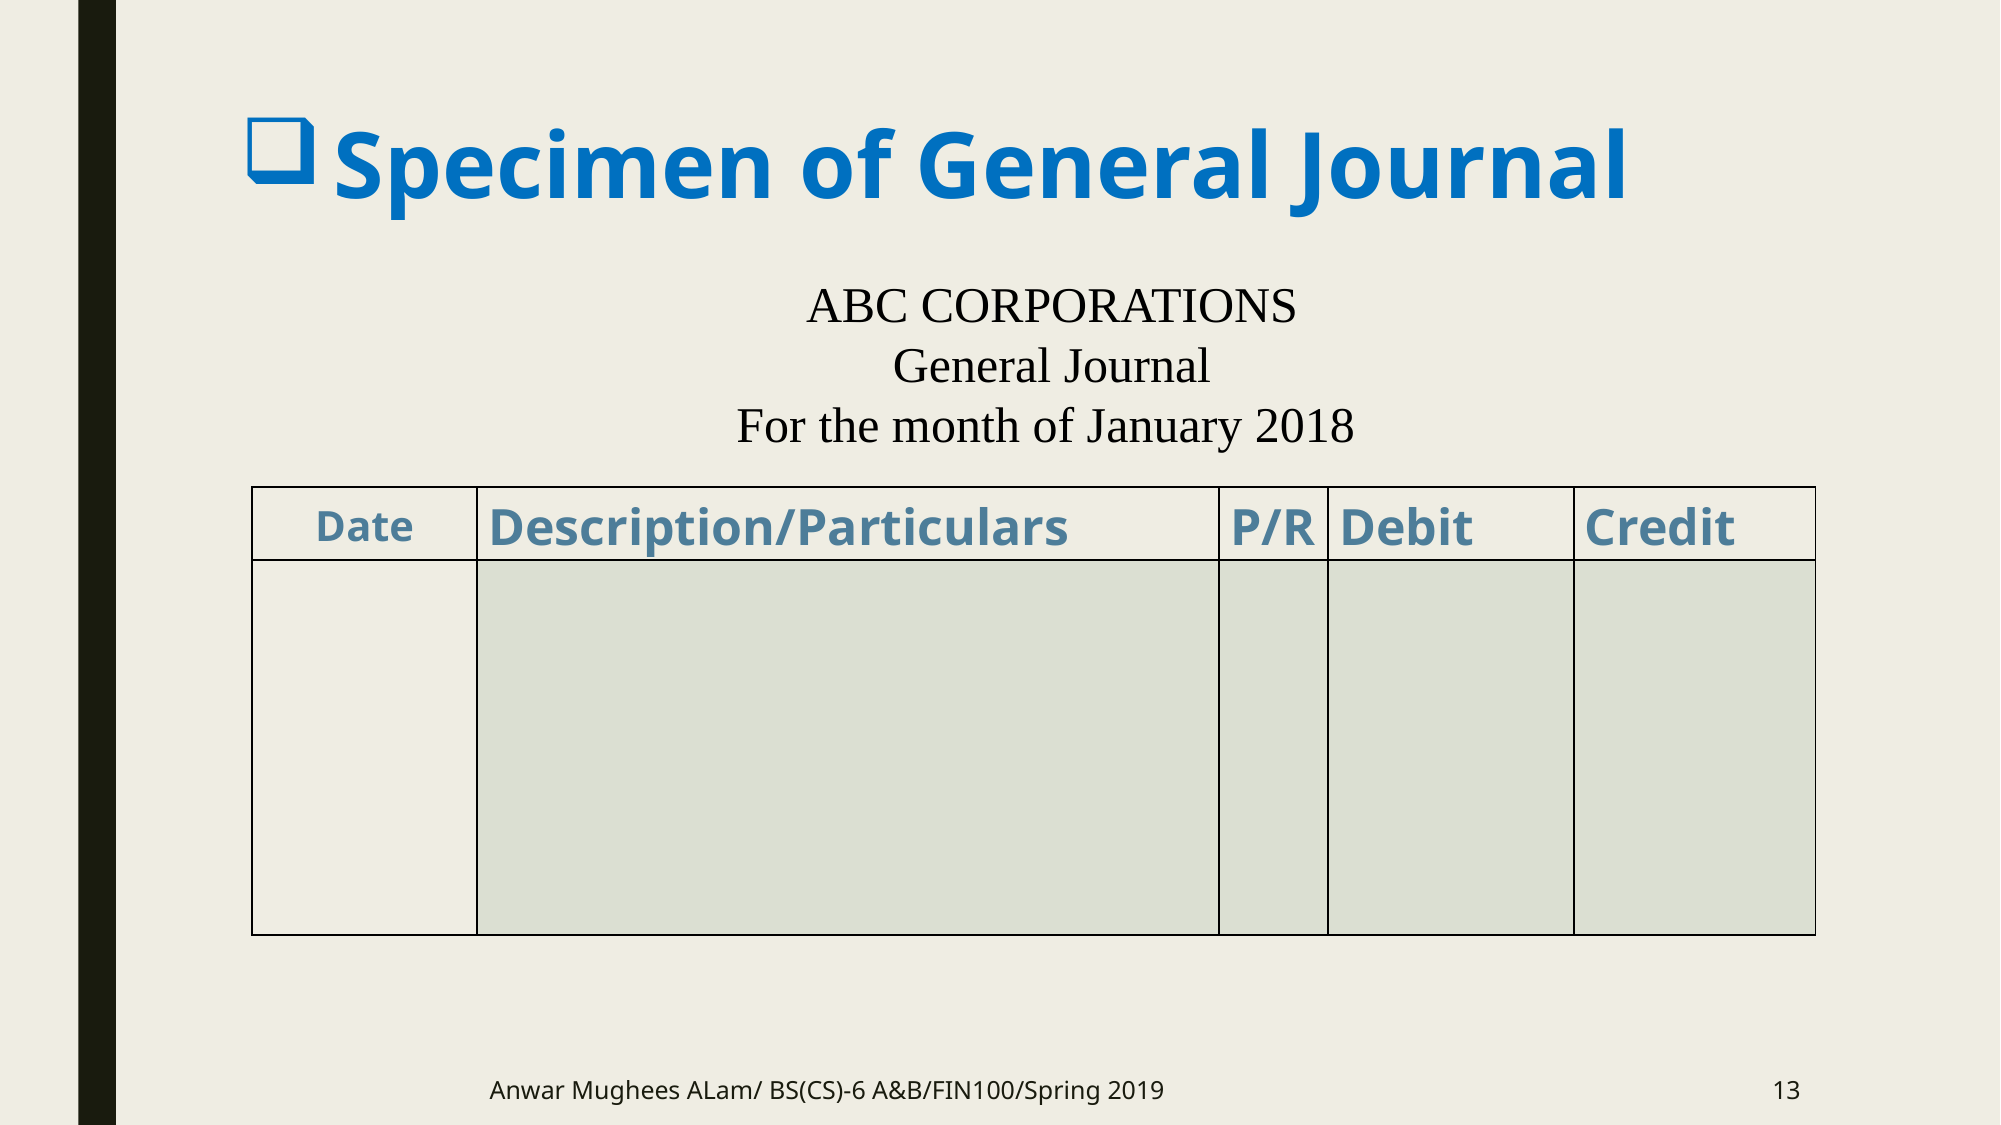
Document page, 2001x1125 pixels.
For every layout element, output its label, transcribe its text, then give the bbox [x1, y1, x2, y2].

text_box ABC CORPORATIONS General Journal For the month of January 2018 [721, 265, 1383, 461]
table_header Date [253, 488, 476, 559]
table_cell [478, 561, 1218, 934]
table_header Description/Particulars [478, 488, 1218, 559]
footer Anwar Mughees ALam/ BS(CS)-6 A&B/FIN100/Spring 2019 [474, 1058, 1505, 1125]
table_cell [1220, 561, 1327, 934]
table_header Credit [1575, 488, 1815, 559]
table_cell [1329, 561, 1573, 934]
table_header P/R [1220, 488, 1327, 559]
table_cell [253, 561, 476, 934]
table_header Debit [1329, 488, 1573, 559]
title Specimen of General Journal [225, 112, 1800, 357]
table_cell [1575, 561, 1815, 934]
slide_number 13 [1553, 1058, 1816, 1125]
